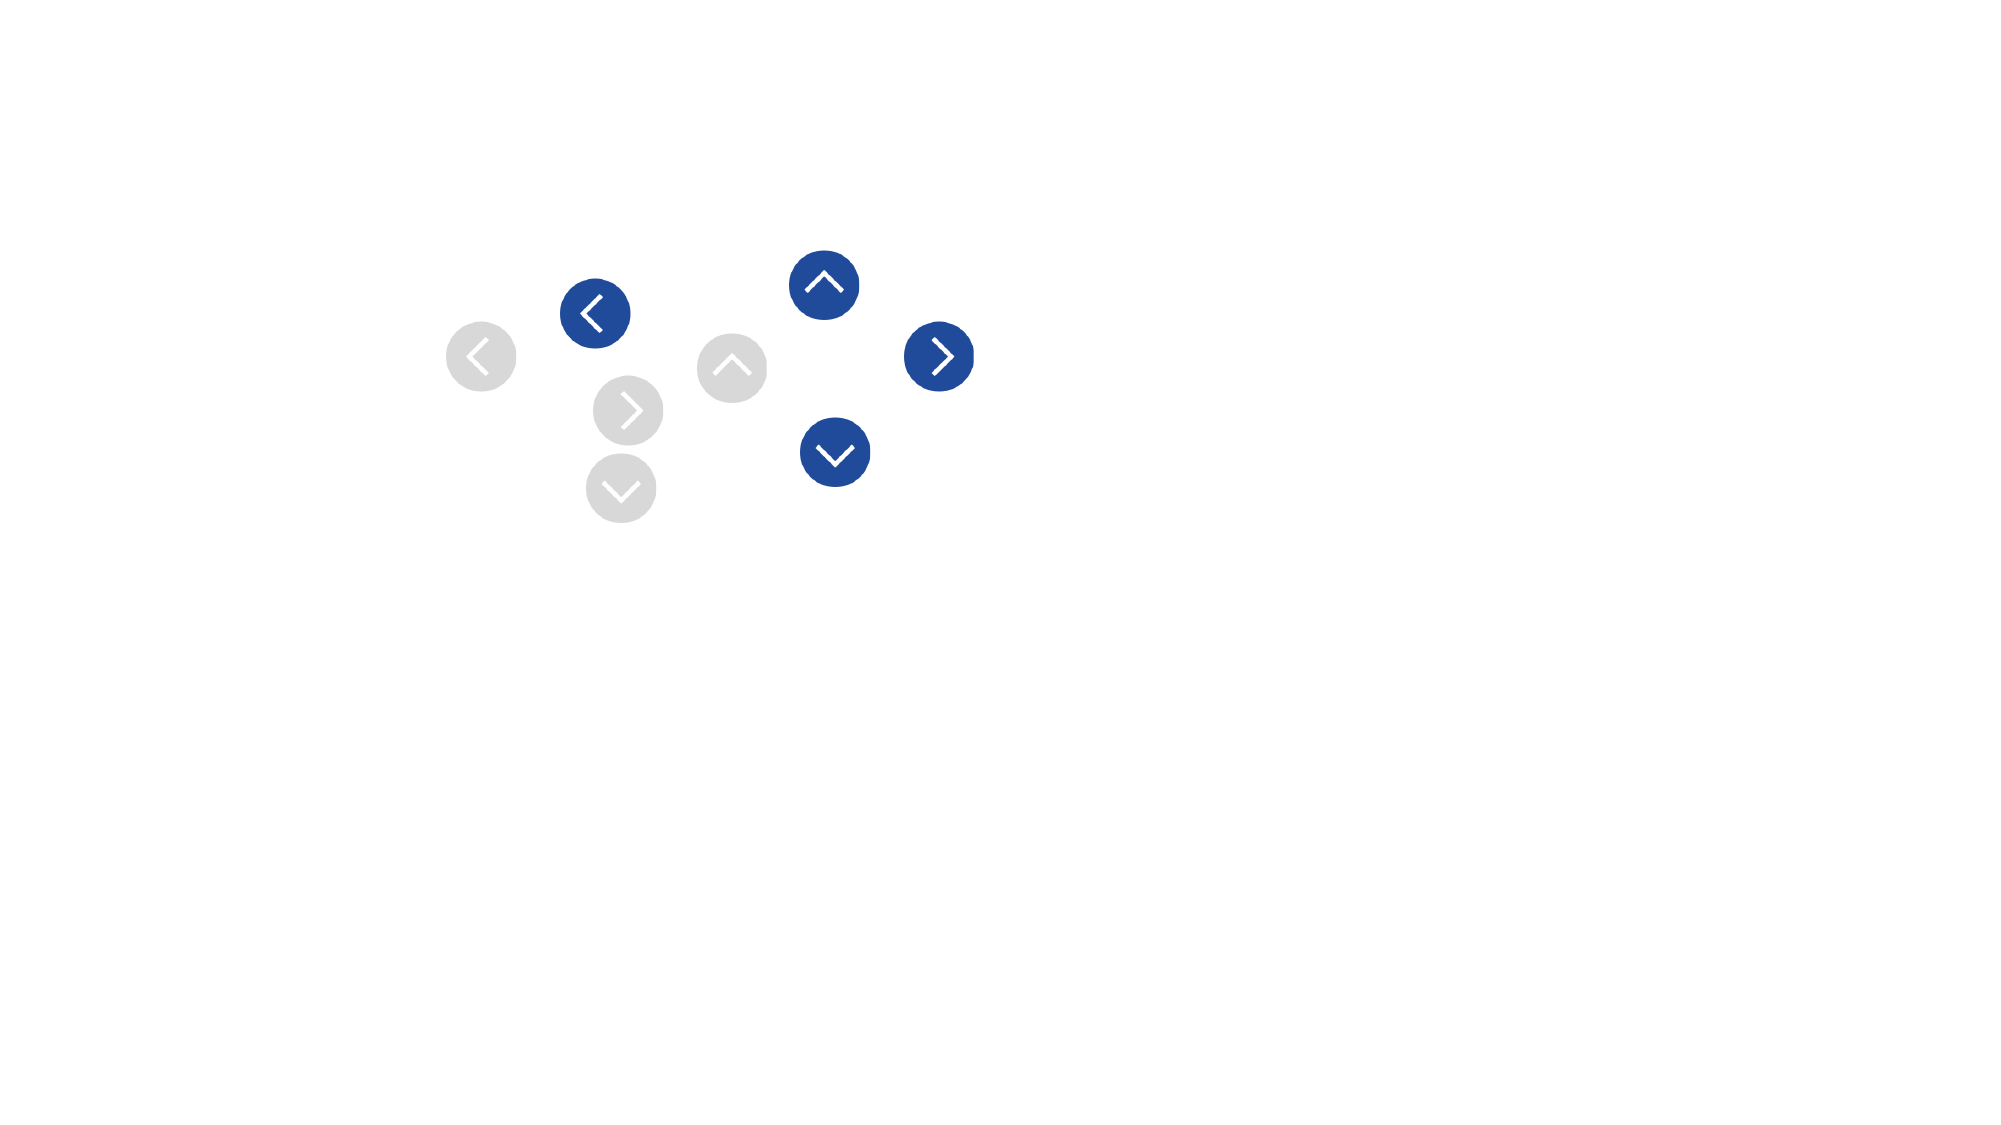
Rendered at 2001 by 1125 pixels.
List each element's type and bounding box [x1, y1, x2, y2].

picture [695, 332, 767, 403]
picture [445, 320, 517, 392]
picture [799, 416, 871, 488]
picture [788, 249, 860, 321]
picture [902, 320, 974, 392]
picture [559, 277, 631, 349]
picture [592, 374, 664, 446]
picture [585, 452, 657, 524]
